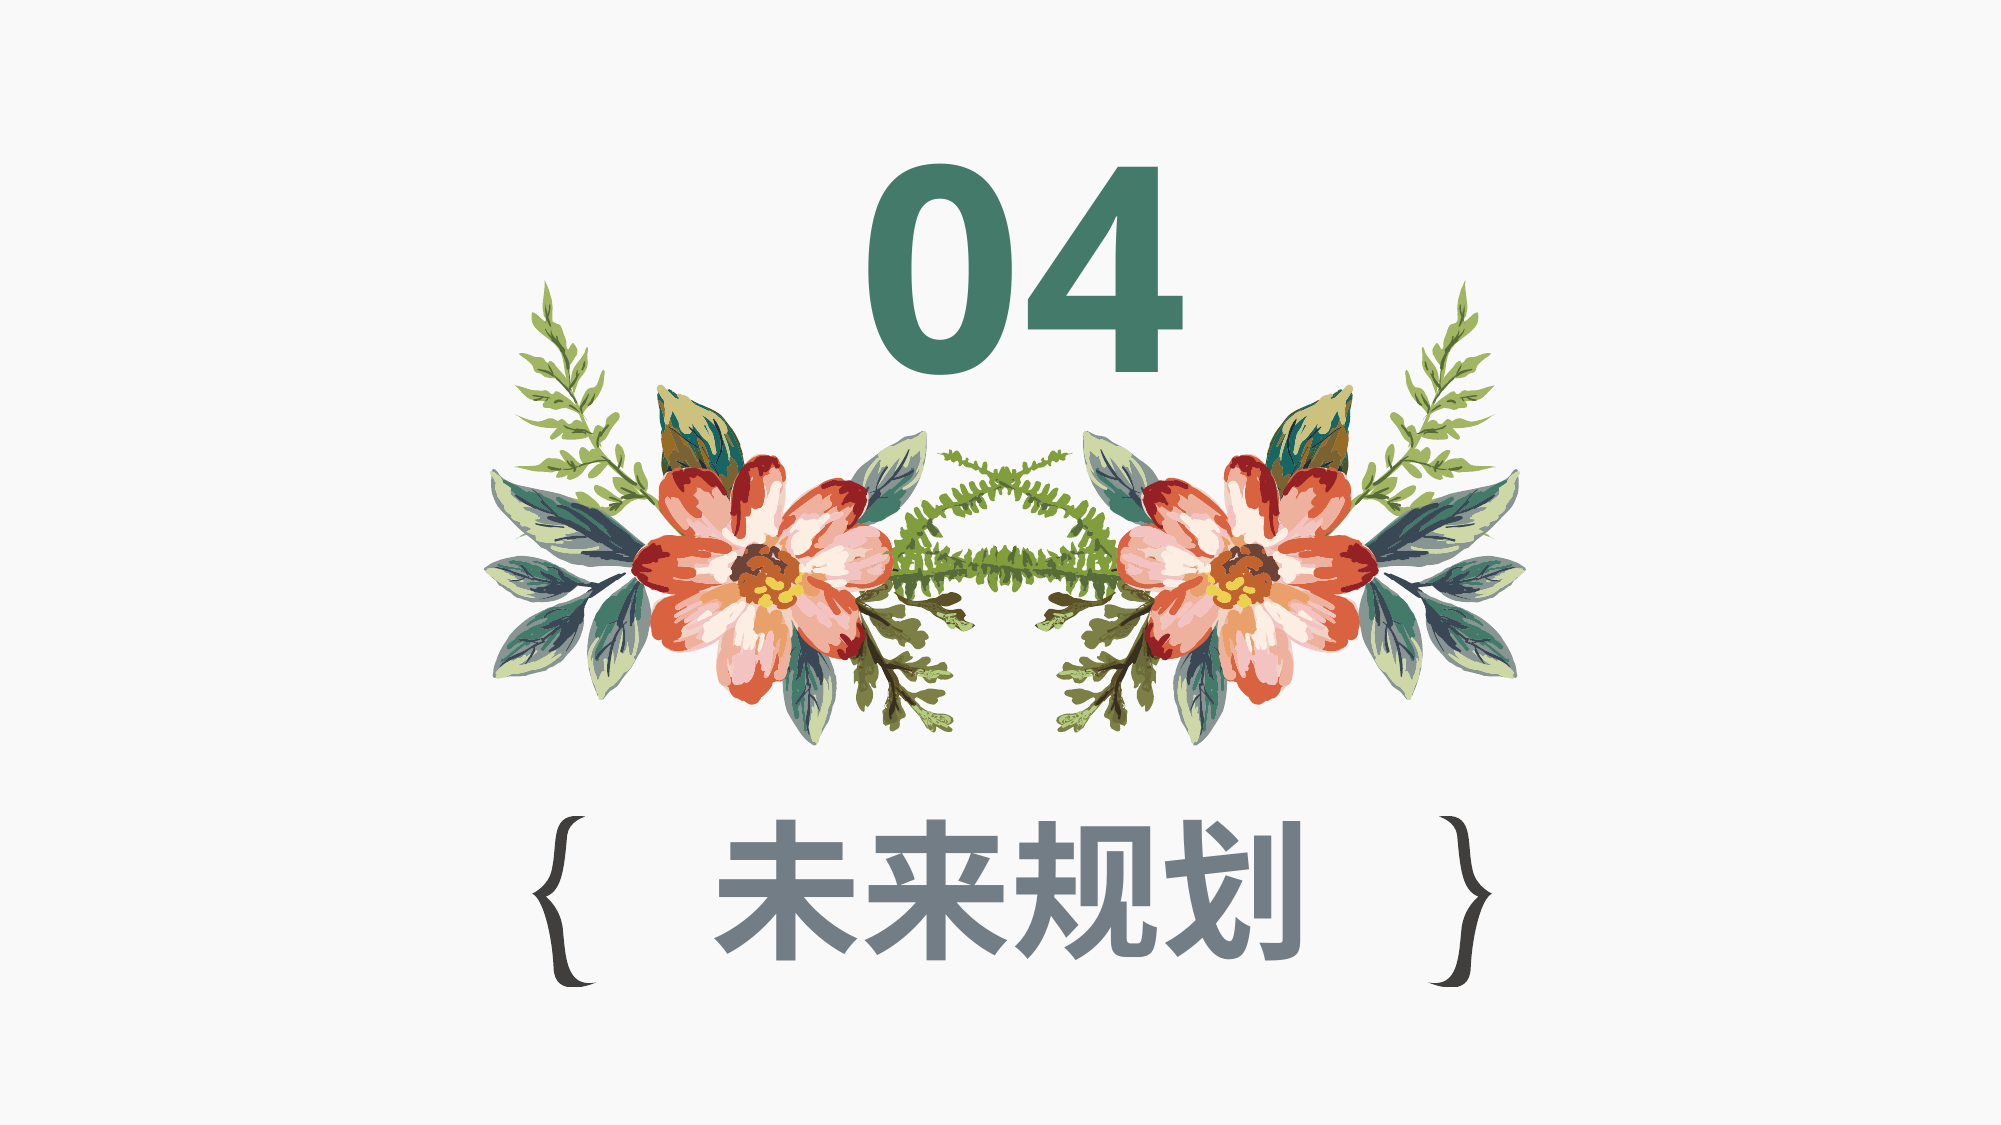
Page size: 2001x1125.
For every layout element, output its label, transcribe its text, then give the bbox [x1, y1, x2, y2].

text_box 04 [843, 77, 1203, 219]
picture [472, 219, 1537, 987]
text_box 未来规划 [697, 846, 1327, 985]
